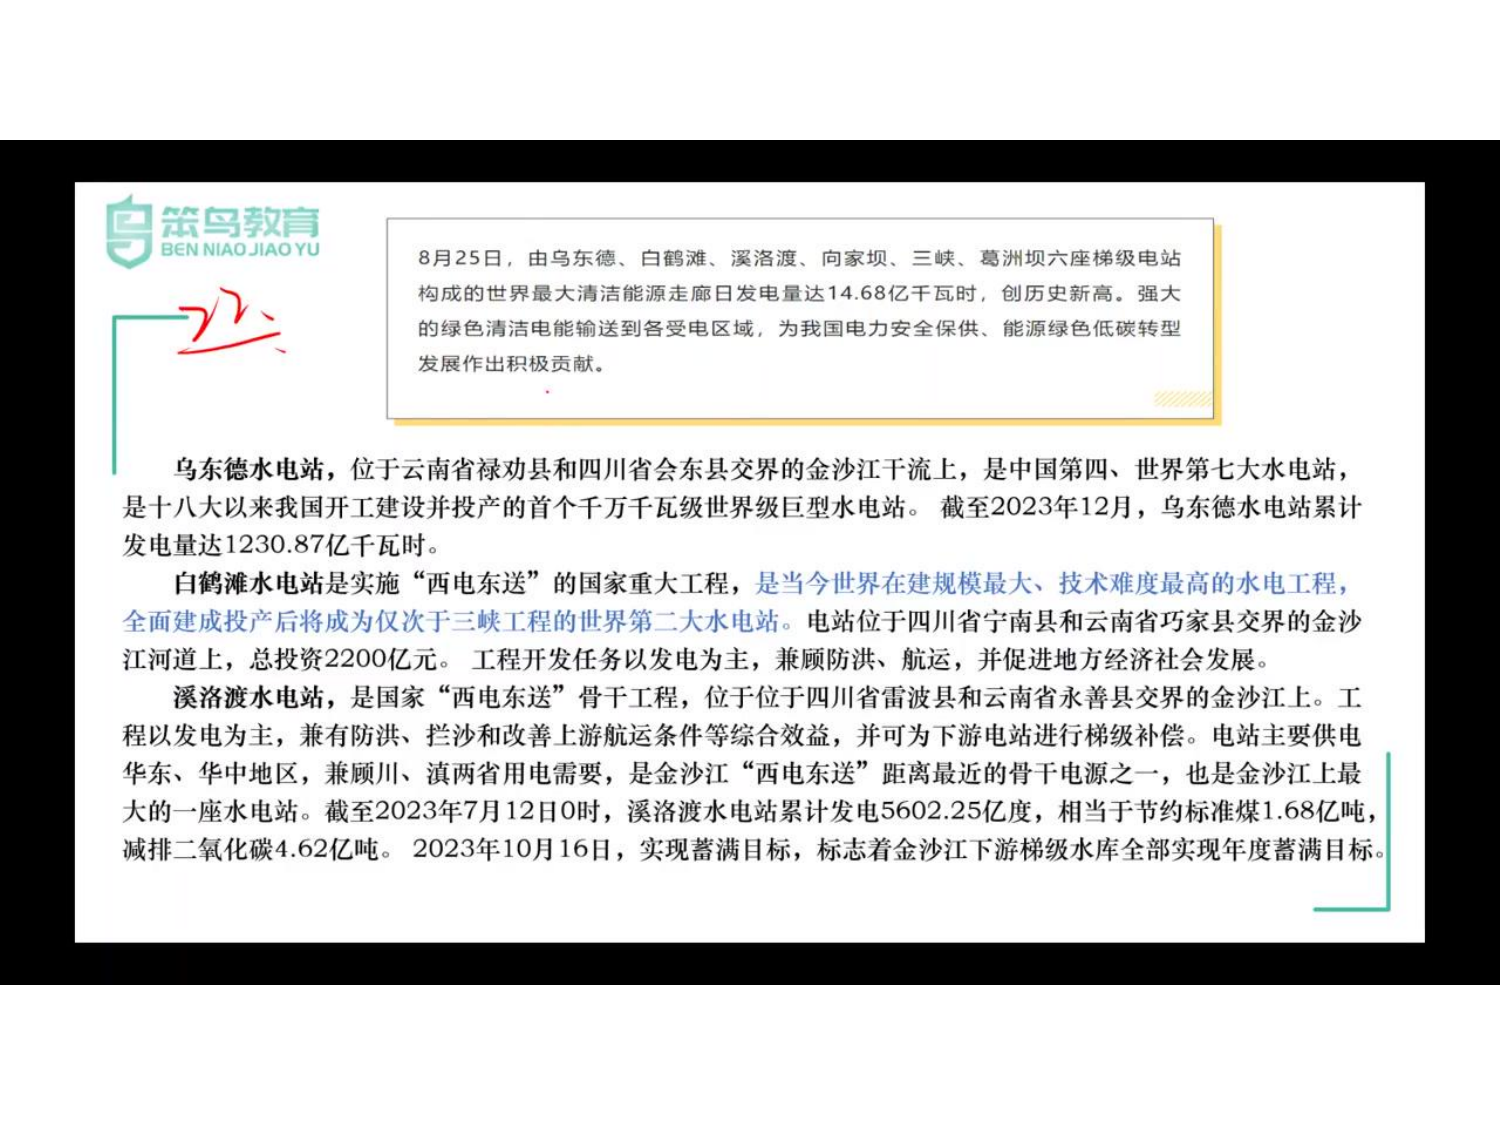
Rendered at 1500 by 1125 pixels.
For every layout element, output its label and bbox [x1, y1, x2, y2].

picture [0, 140, 1500, 985]
